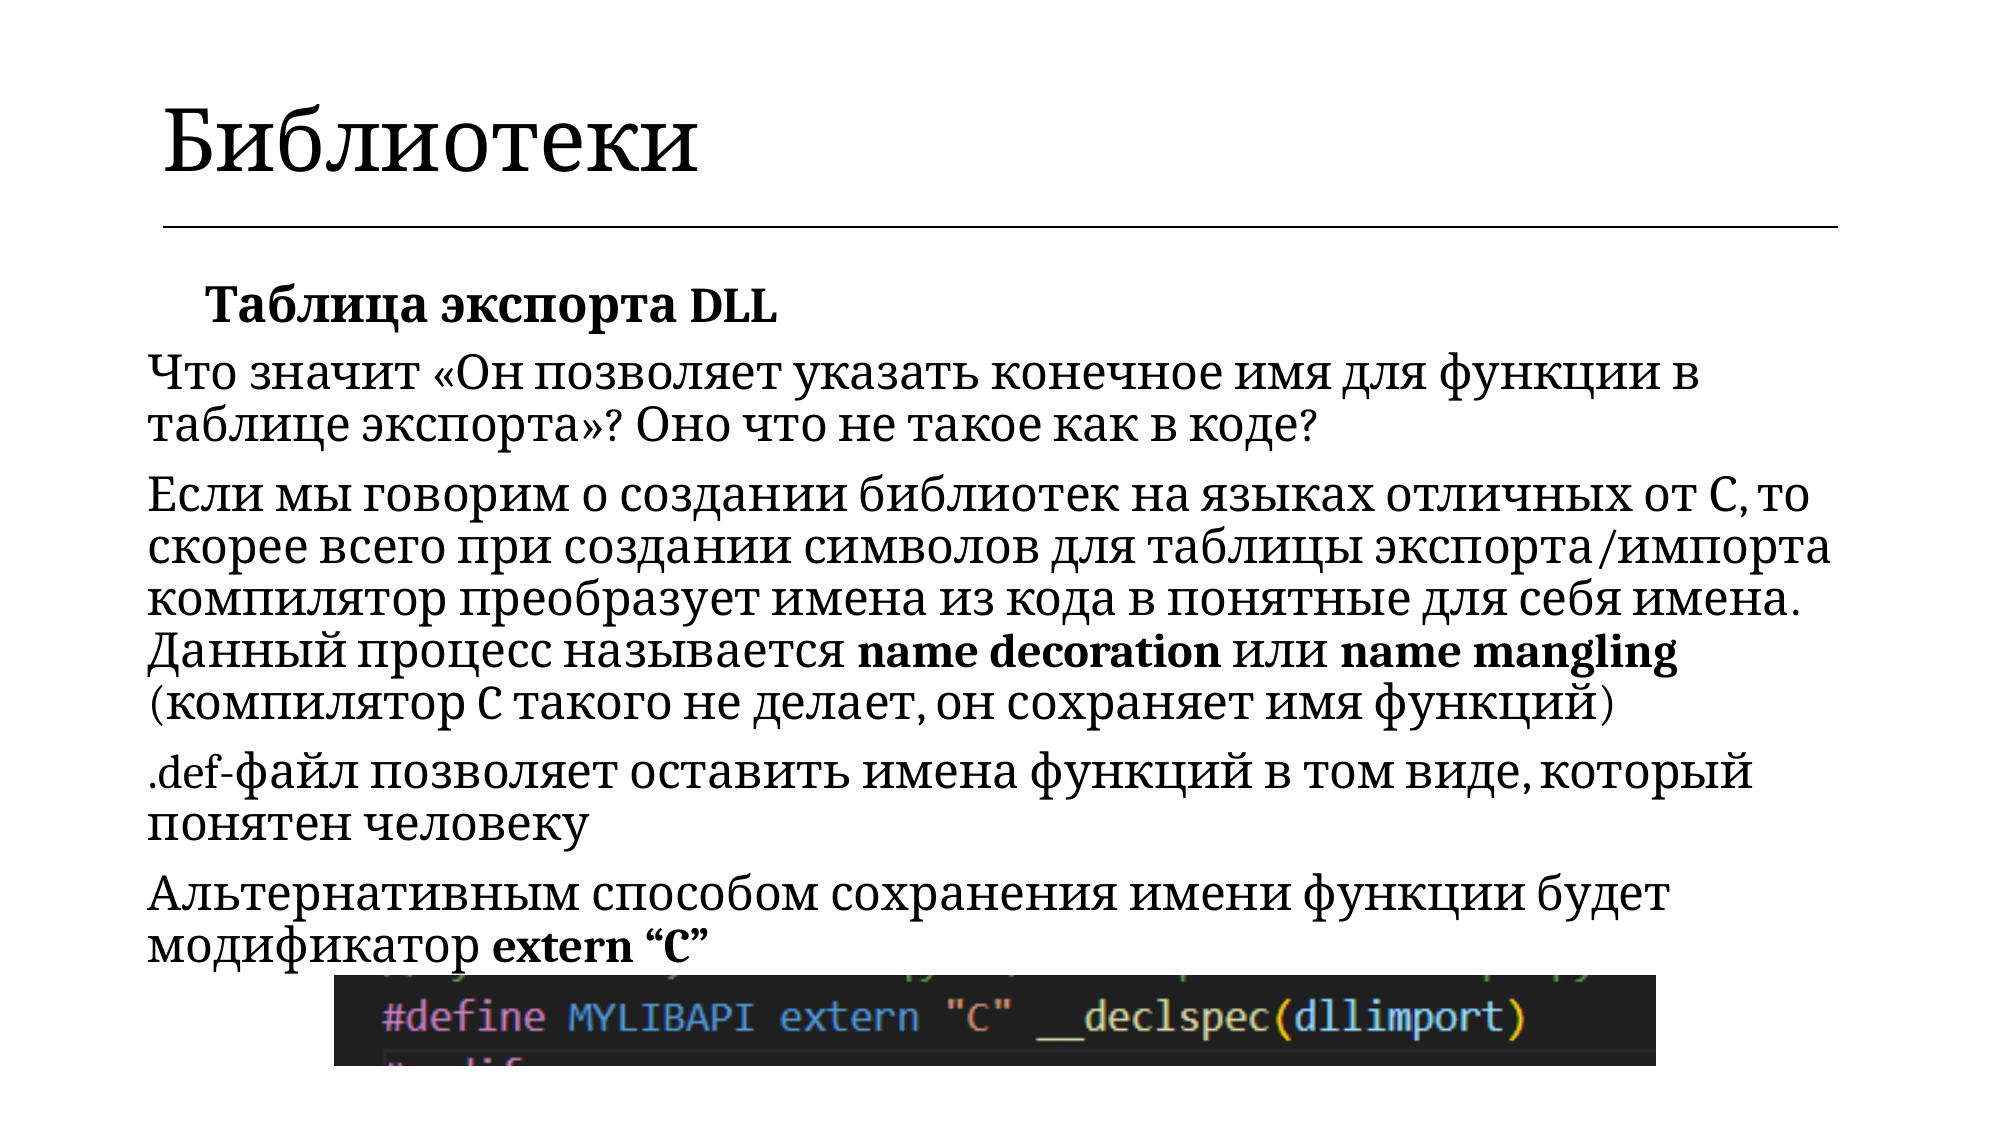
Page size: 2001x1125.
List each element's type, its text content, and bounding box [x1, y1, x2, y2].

text_box Таблица экспорта DLL [191, 264, 1191, 340]
picture [334, 975, 1656, 1066]
table_header Библиотеки [163, 60, 1838, 226]
text_box Что значит «Он позволяет указать конечное имя для функции в таблице экспорта»? Оно что не такое как в коде? Если мы говорим о создании библиотек на языках отличных от С, то скорее всего при создании символов для таблицы экспорта/импорта компилятор преобразует имена из кода в понятные для себя имена. Данный процесс называется name decoration или name mangling (компилятор C такого не делает, он сохраняет имя функций) .def-файл позволяет оставить имена функций в том виде, который понятен человеку Альтернативным способом сохранения имени функции будет модификатор extern “C” [132, 340, 1858, 1039]
